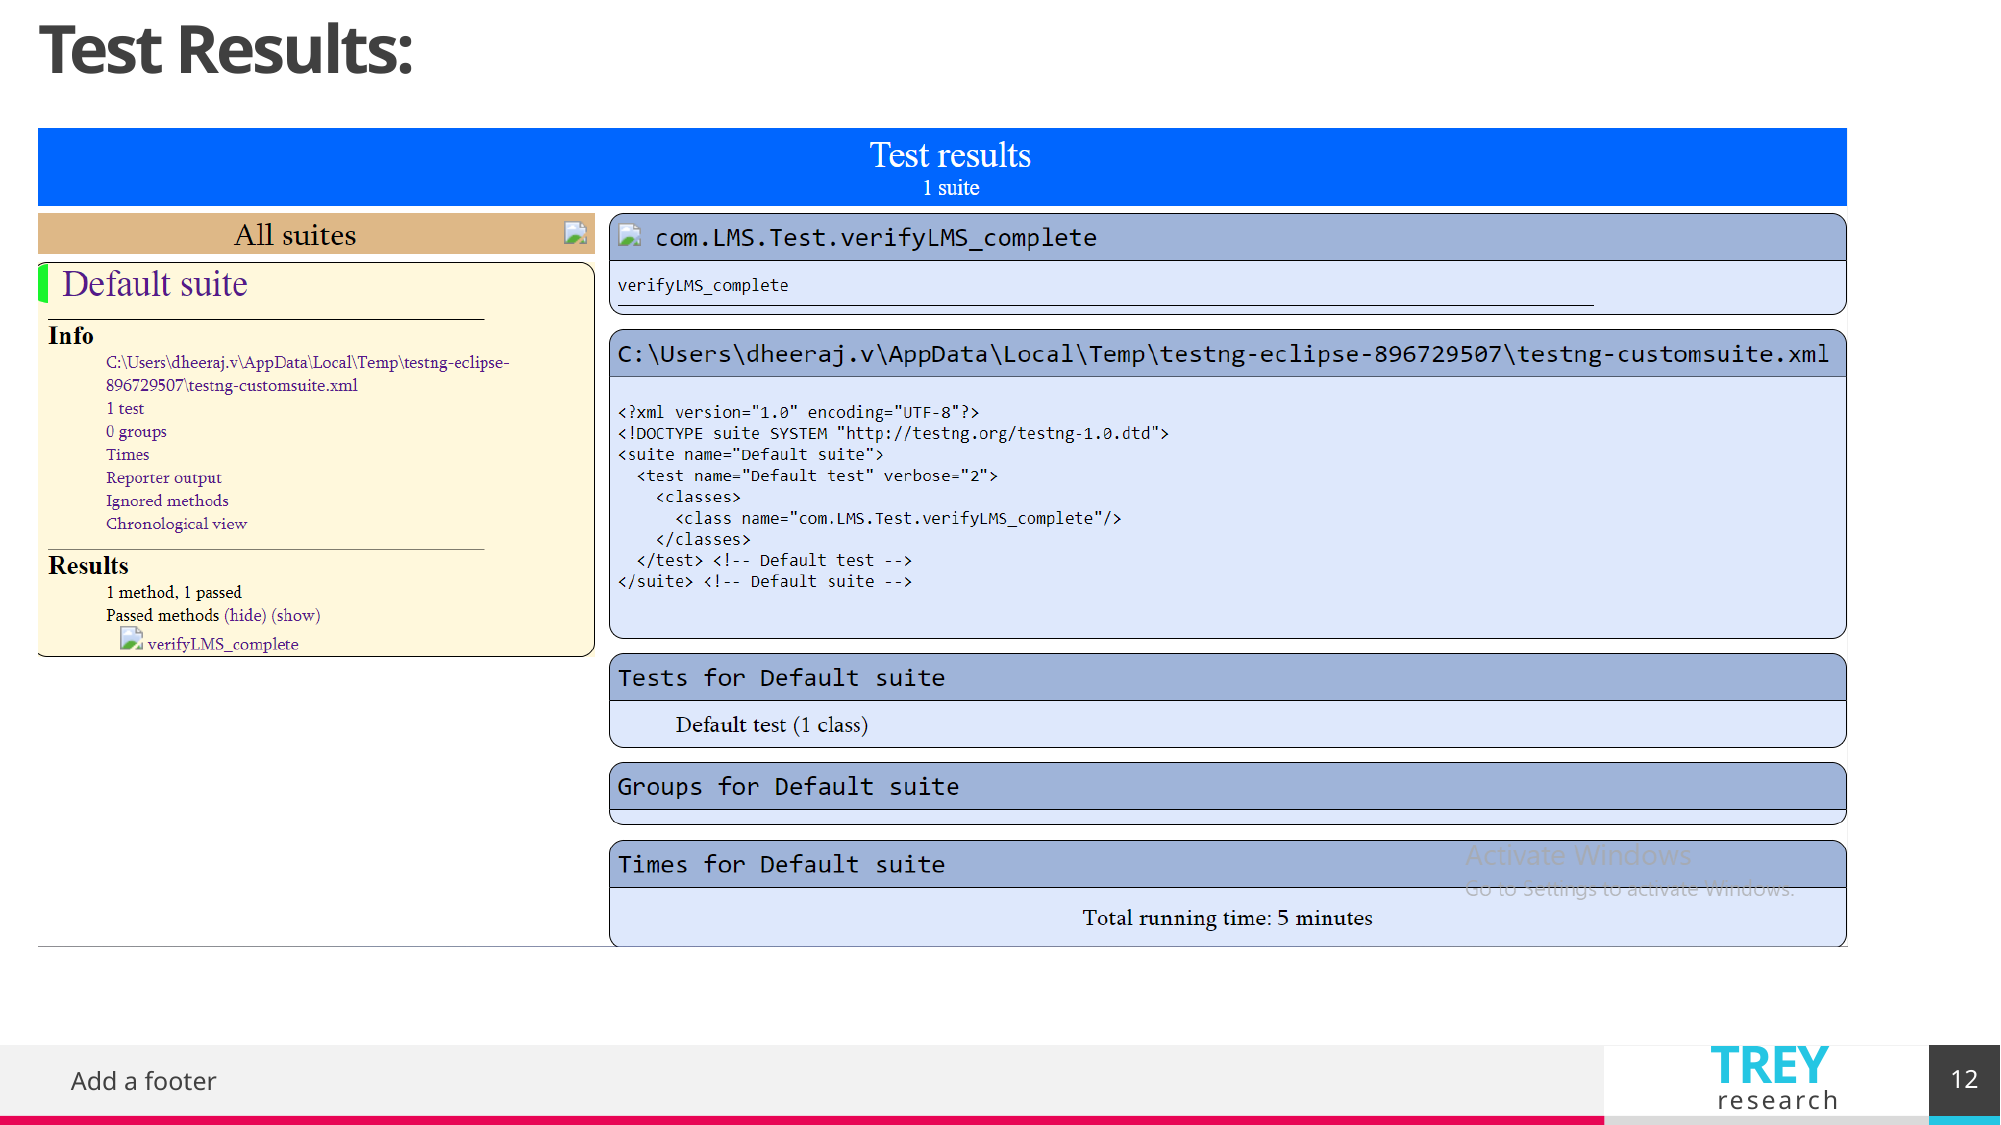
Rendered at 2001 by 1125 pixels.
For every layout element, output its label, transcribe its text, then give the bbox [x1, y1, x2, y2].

title Test Results: [38, 16, 1899, 88]
picture [38, 128, 1848, 947]
footer Add a footer [70, 1056, 1000, 1105]
slide_number 12 [1929, 1045, 2000, 1116]
